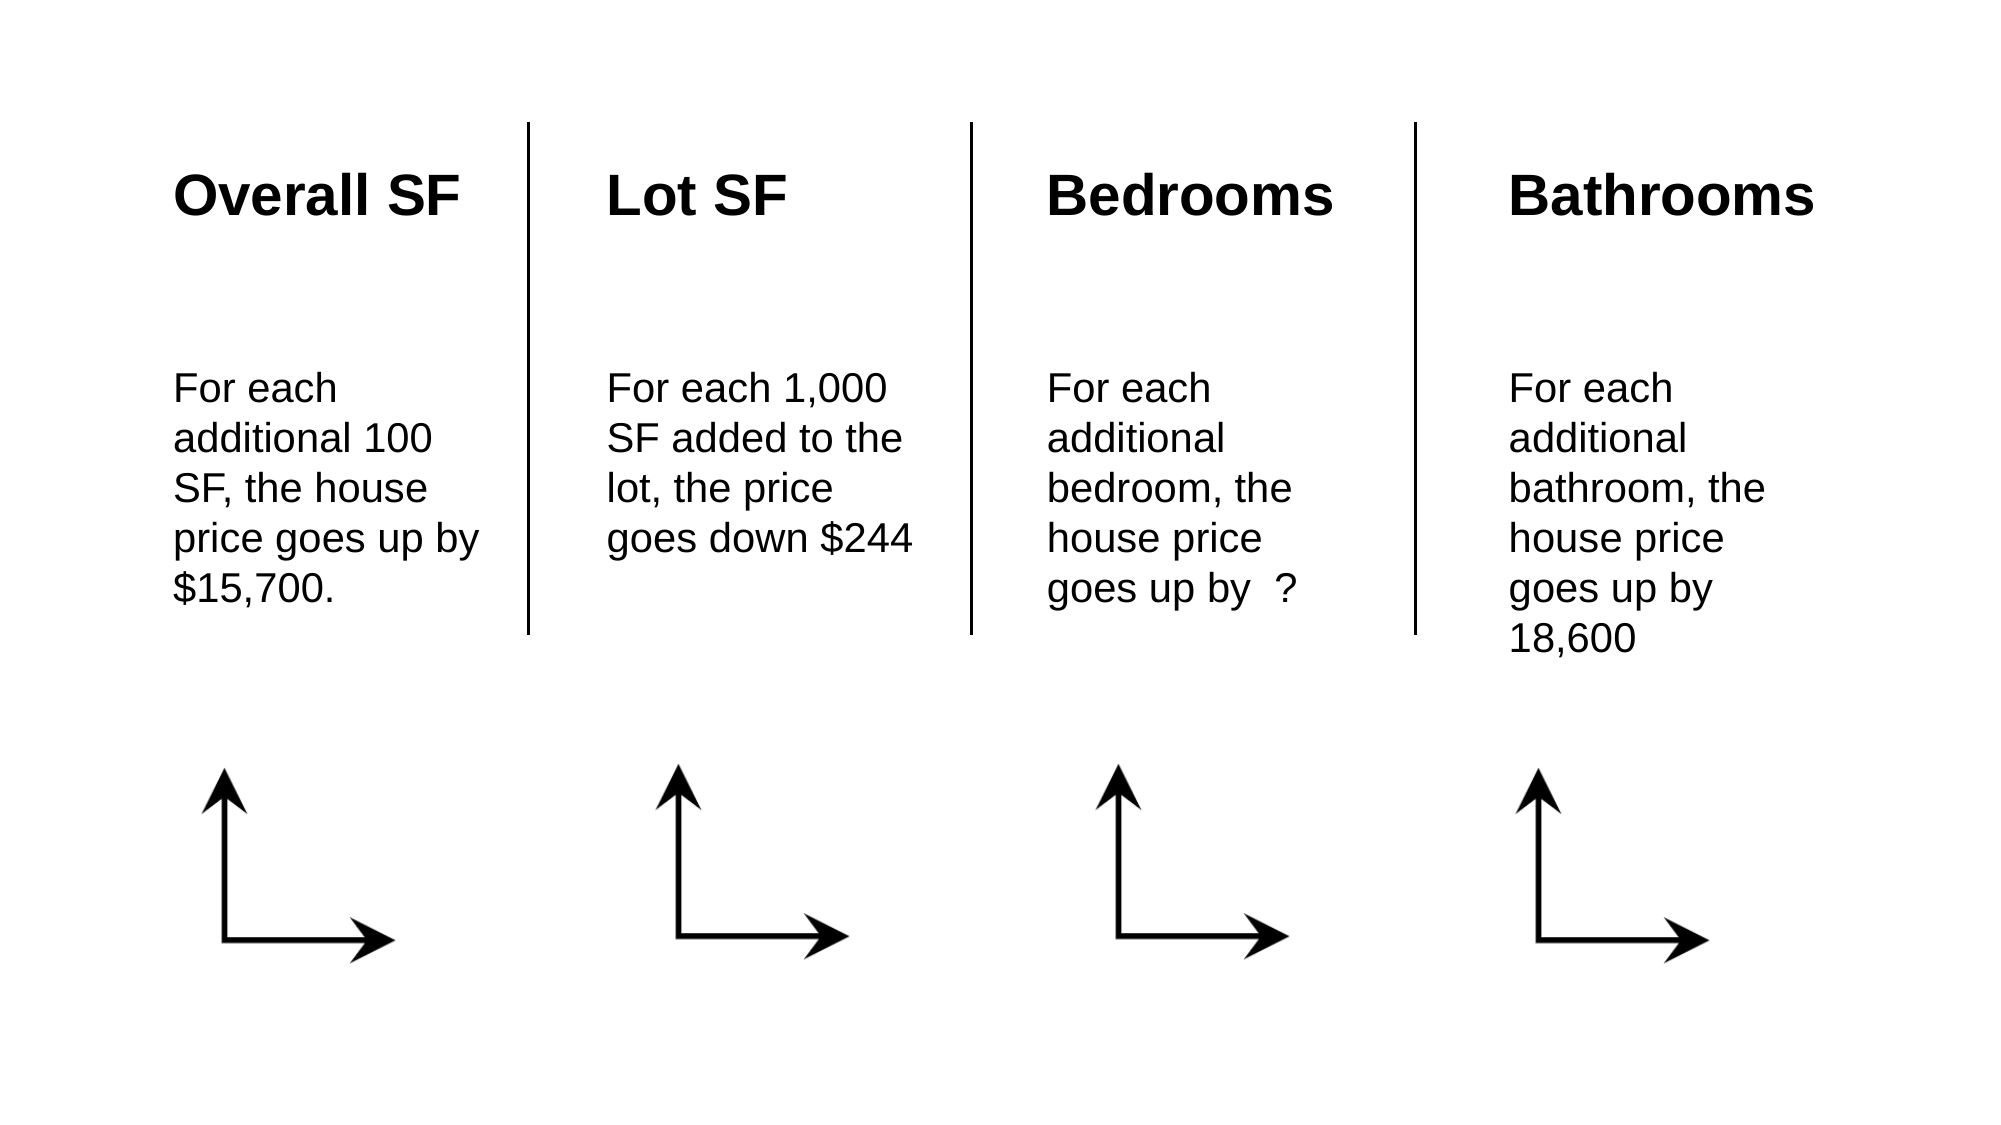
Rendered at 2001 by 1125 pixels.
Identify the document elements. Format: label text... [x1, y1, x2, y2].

text_box For each additional 100 SF, the house price goes up by $15,700. [158, 353, 501, 618]
text_box For each additional bedroom, the house price goes up by ? [1032, 353, 1374, 618]
text_box Lot SF [591, 149, 934, 235]
picture [646, 737, 880, 972]
text_box Overall SF [158, 149, 477, 235]
text_box For each 1,000 SF added to the lot, the price goes down $244 [591, 353, 934, 568]
text_box For each additional bathroom, the house price goes up by 18,600 [1493, 353, 1836, 668]
text_box Bathrooms [1493, 149, 1836, 235]
picture [1506, 741, 1740, 976]
picture [192, 741, 426, 976]
picture [1086, 737, 1320, 972]
text_box Bedrooms [1032, 149, 1374, 235]
